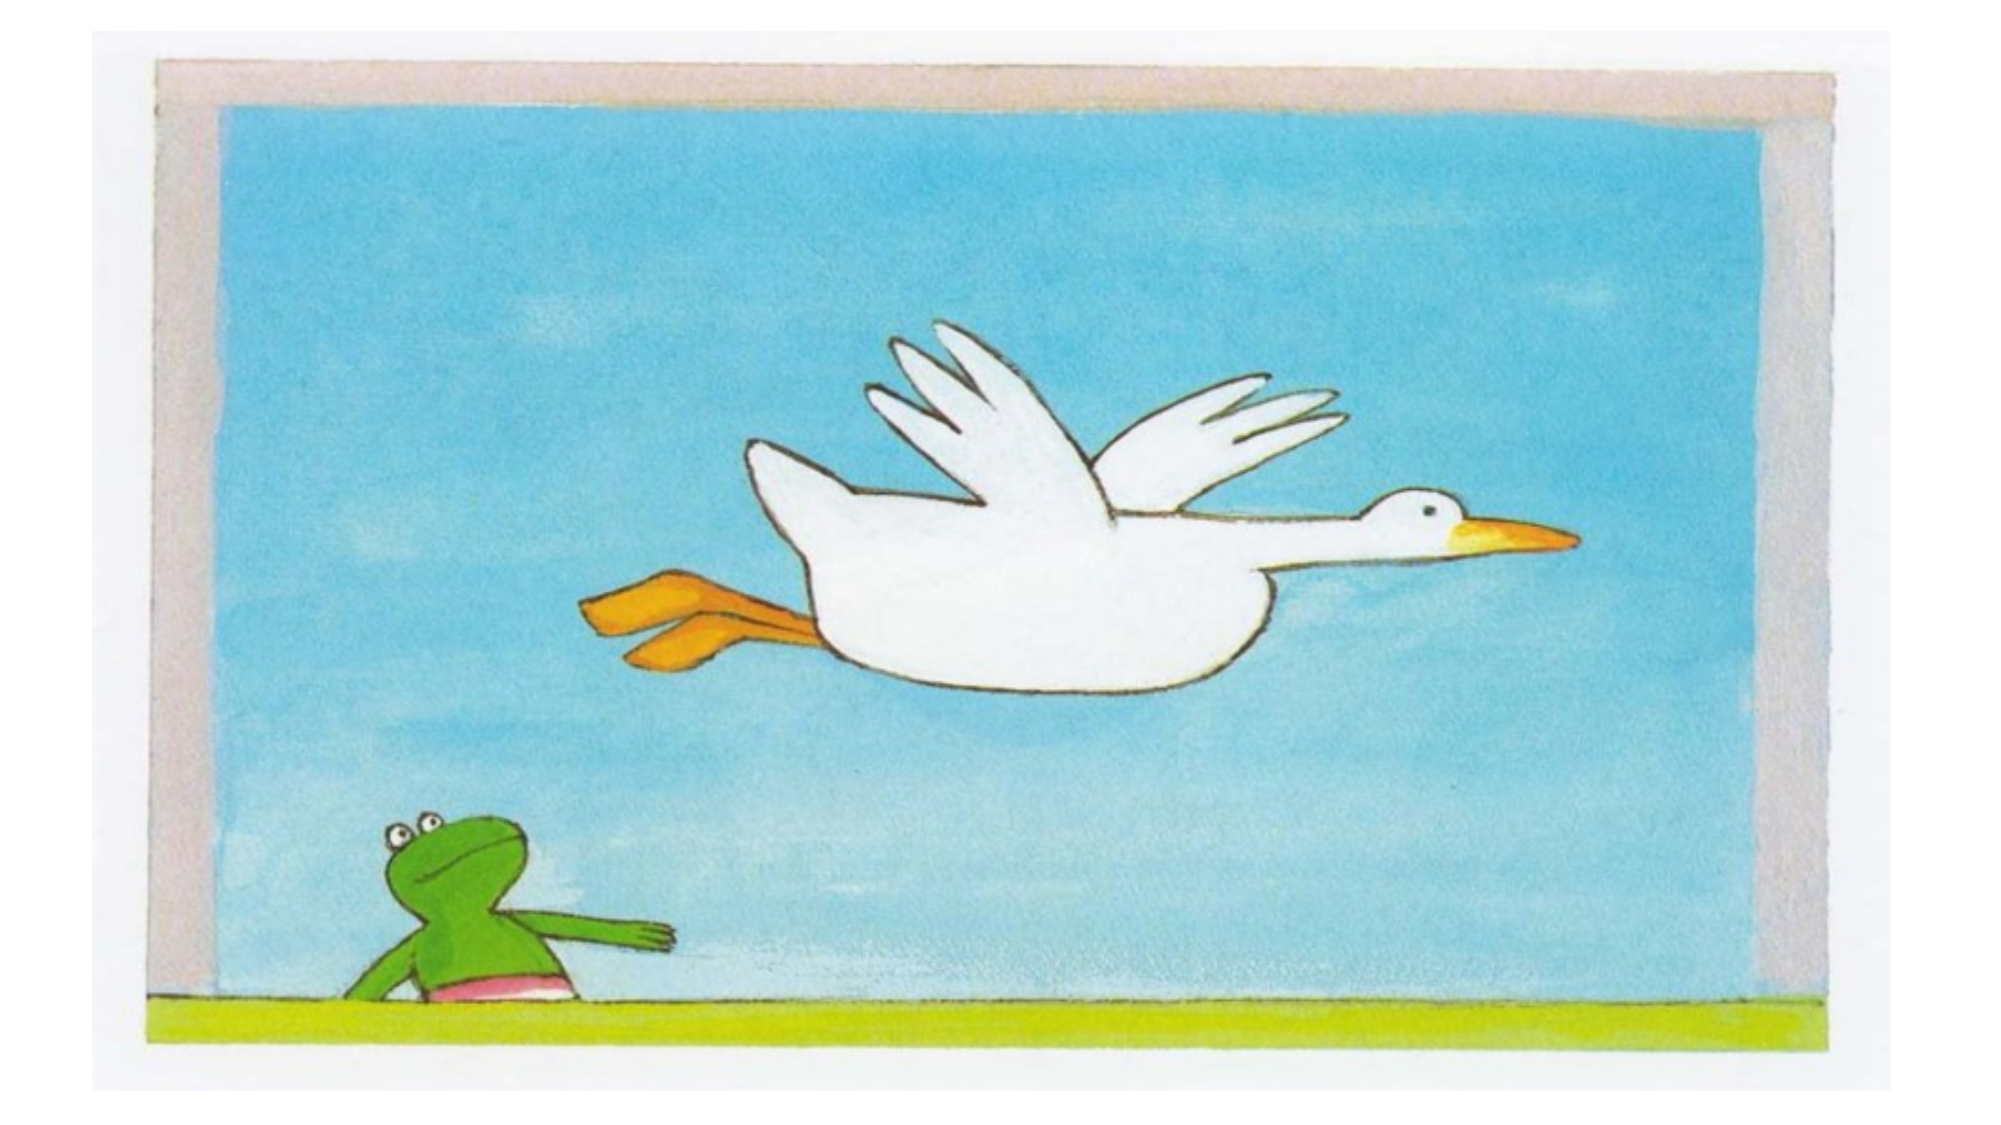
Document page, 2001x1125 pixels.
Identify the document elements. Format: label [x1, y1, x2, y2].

picture [92, 31, 1891, 1091]
